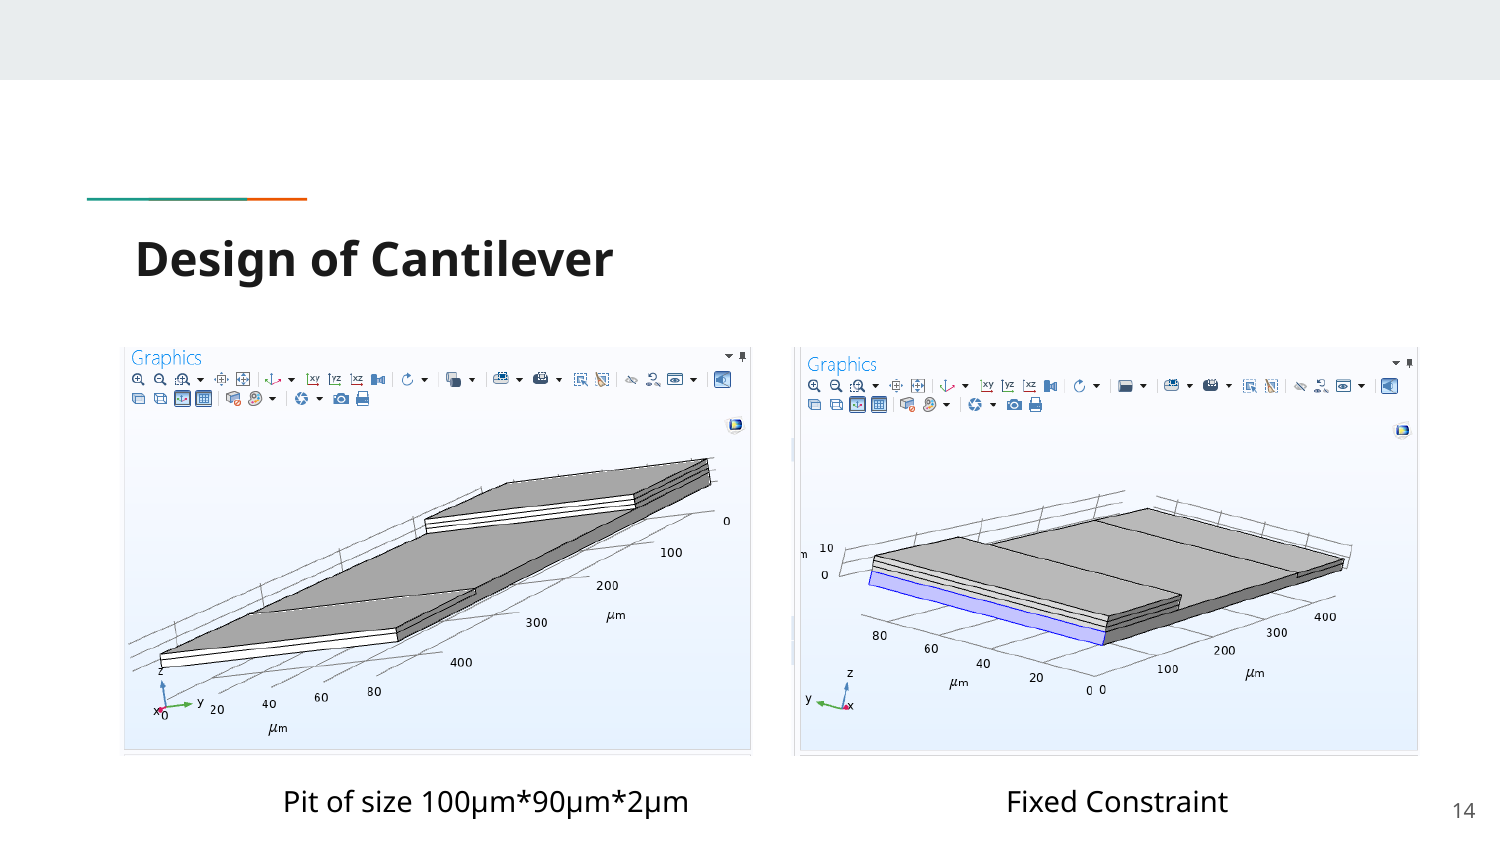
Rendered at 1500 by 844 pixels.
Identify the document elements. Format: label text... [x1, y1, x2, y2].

title Design of Cantilever [119, 213, 1381, 302]
picture [791, 347, 1421, 756]
slide_number 14 [1400, 779, 1491, 844]
picture [119, 347, 754, 756]
text_box Fixed Constraint [855, 767, 1340, 833]
text_box Pit of size 100μm*90μm*2μm [192, 767, 715, 833]
